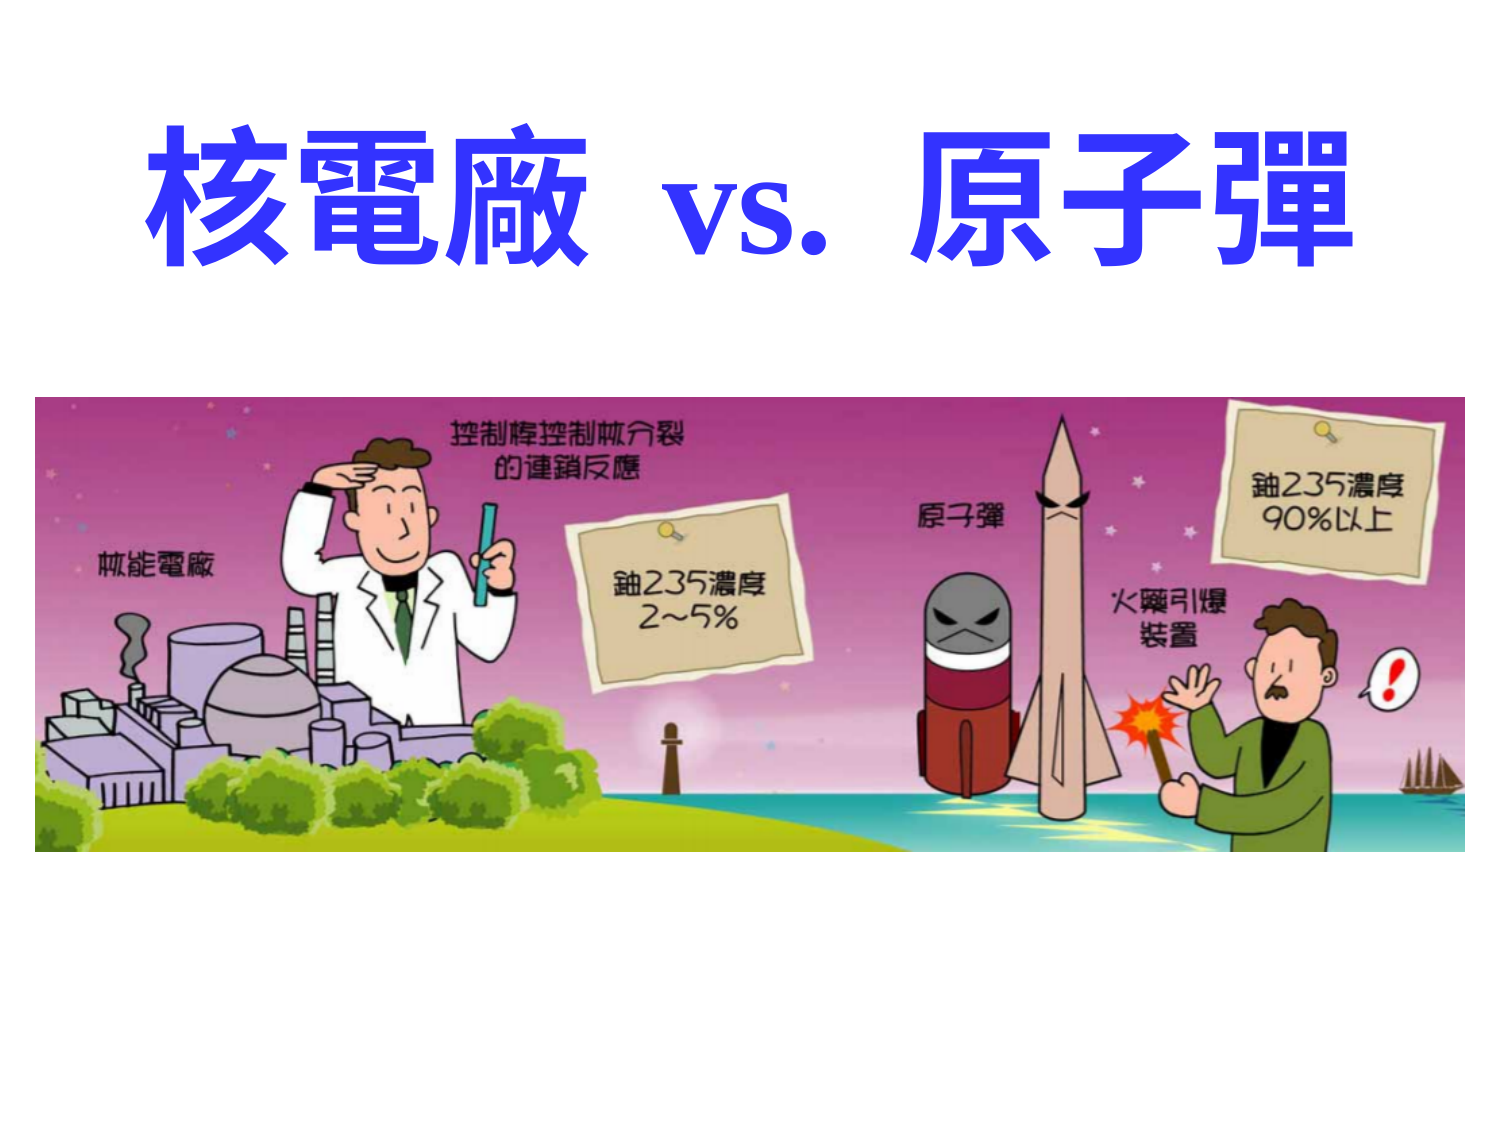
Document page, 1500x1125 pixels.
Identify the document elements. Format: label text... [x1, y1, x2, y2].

title 核電廠 vs. 原子彈 [112, 99, 1388, 288]
picture [34, 396, 1466, 853]
